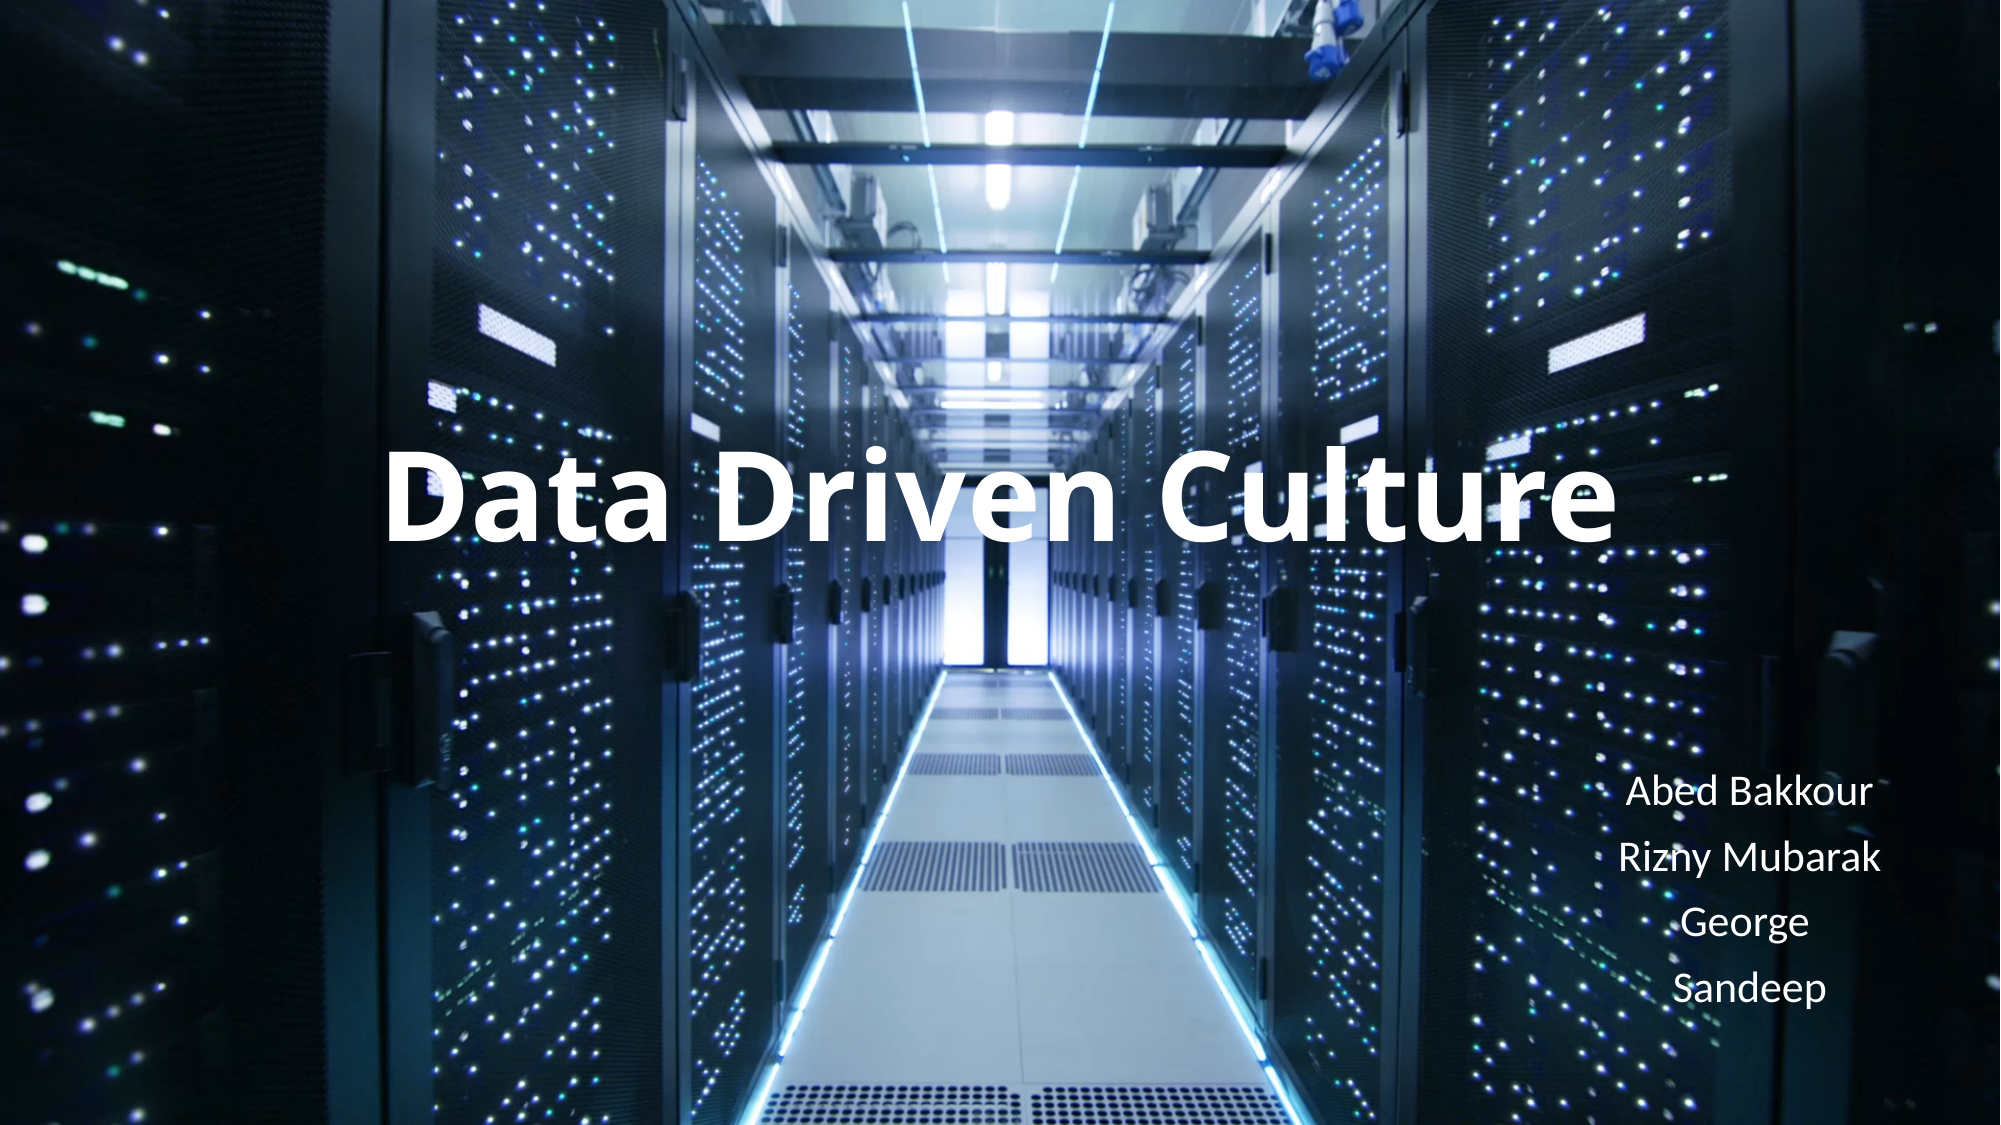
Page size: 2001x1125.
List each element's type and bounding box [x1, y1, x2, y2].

text_box [0, 0, 2000, 1125]
